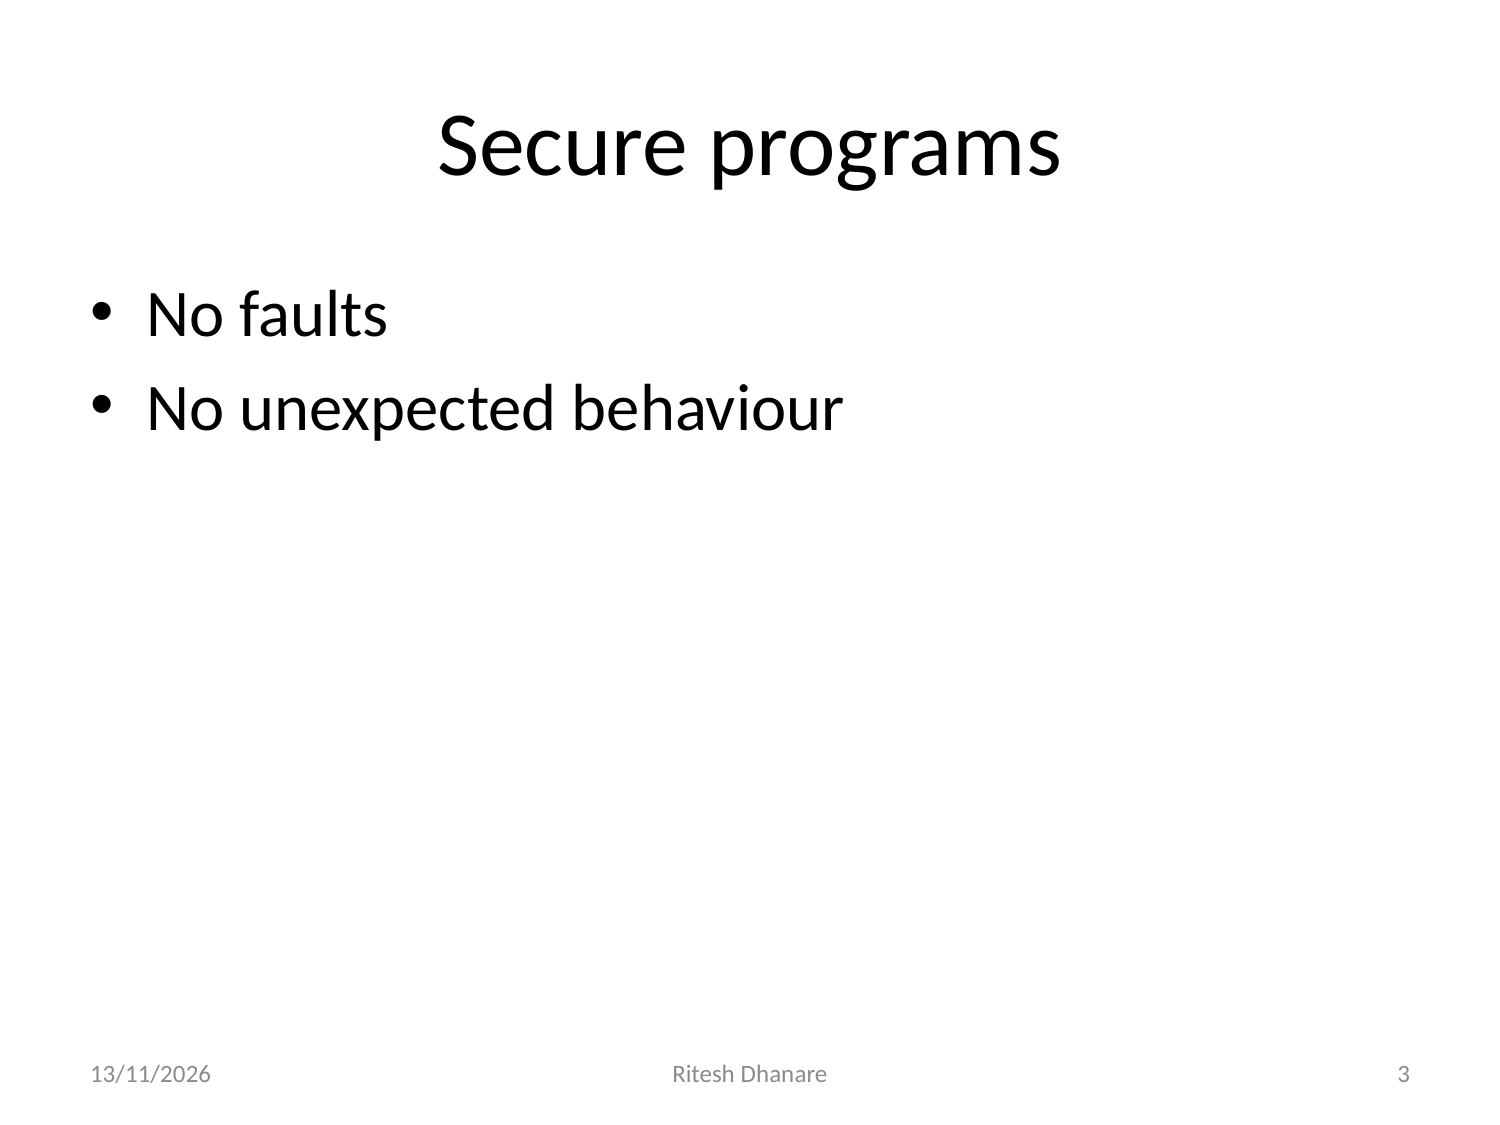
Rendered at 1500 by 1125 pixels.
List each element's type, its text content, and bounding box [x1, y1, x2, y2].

footer Ritesh Dhanare [512, 1042, 988, 1103]
list No faults No unexpected behaviour [75, 262, 1425, 1005]
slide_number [75, 1042, 425, 1103]
title Secure programs [75, 45, 1425, 233]
slide_number 3 [1074, 1042, 1425, 1103]
